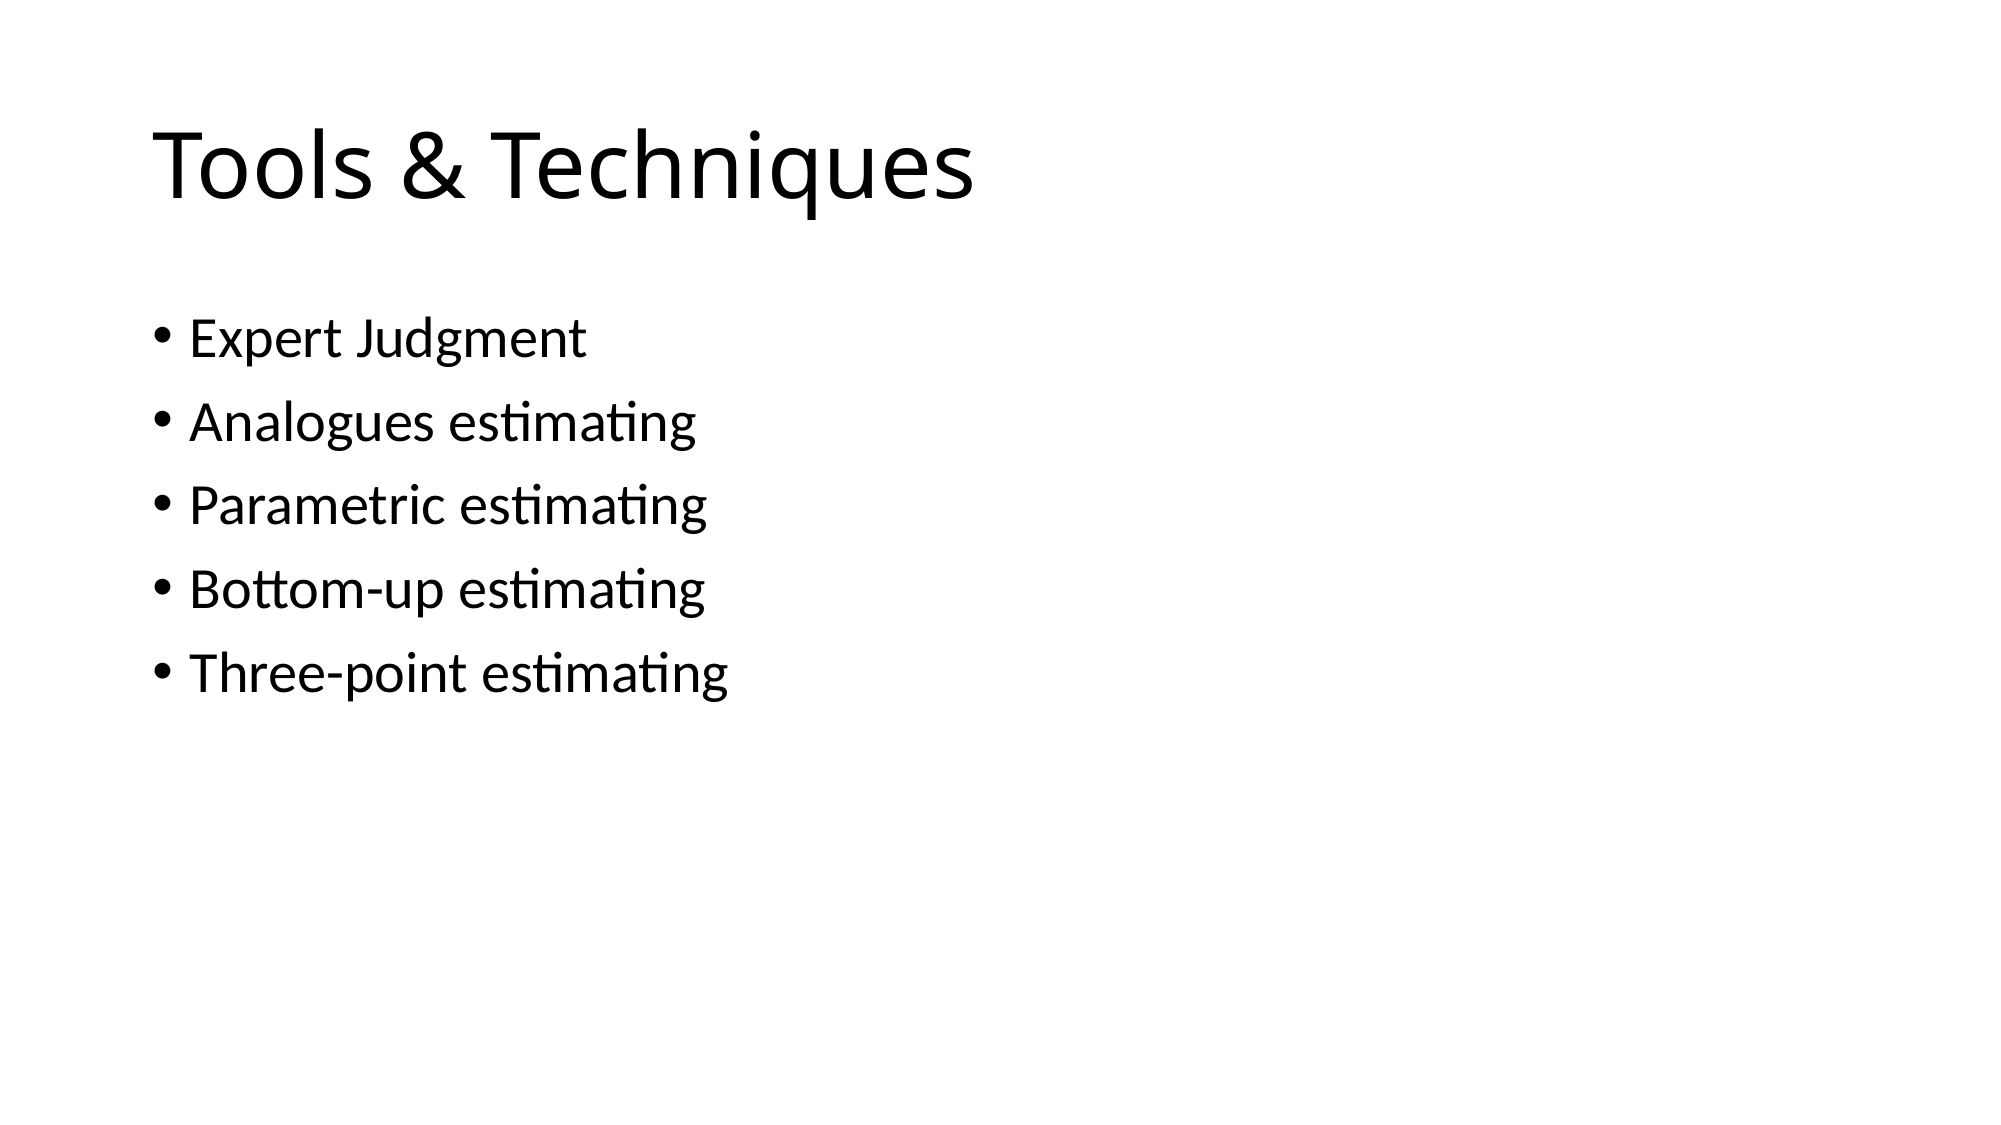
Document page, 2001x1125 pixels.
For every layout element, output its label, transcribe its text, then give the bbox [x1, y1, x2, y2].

list Expert Judgment Analogues estimating Parametric estimating Bottom-up estimating Three-point estimating [137, 299, 1863, 1014]
title Tools & Techniques [137, 59, 1863, 278]
